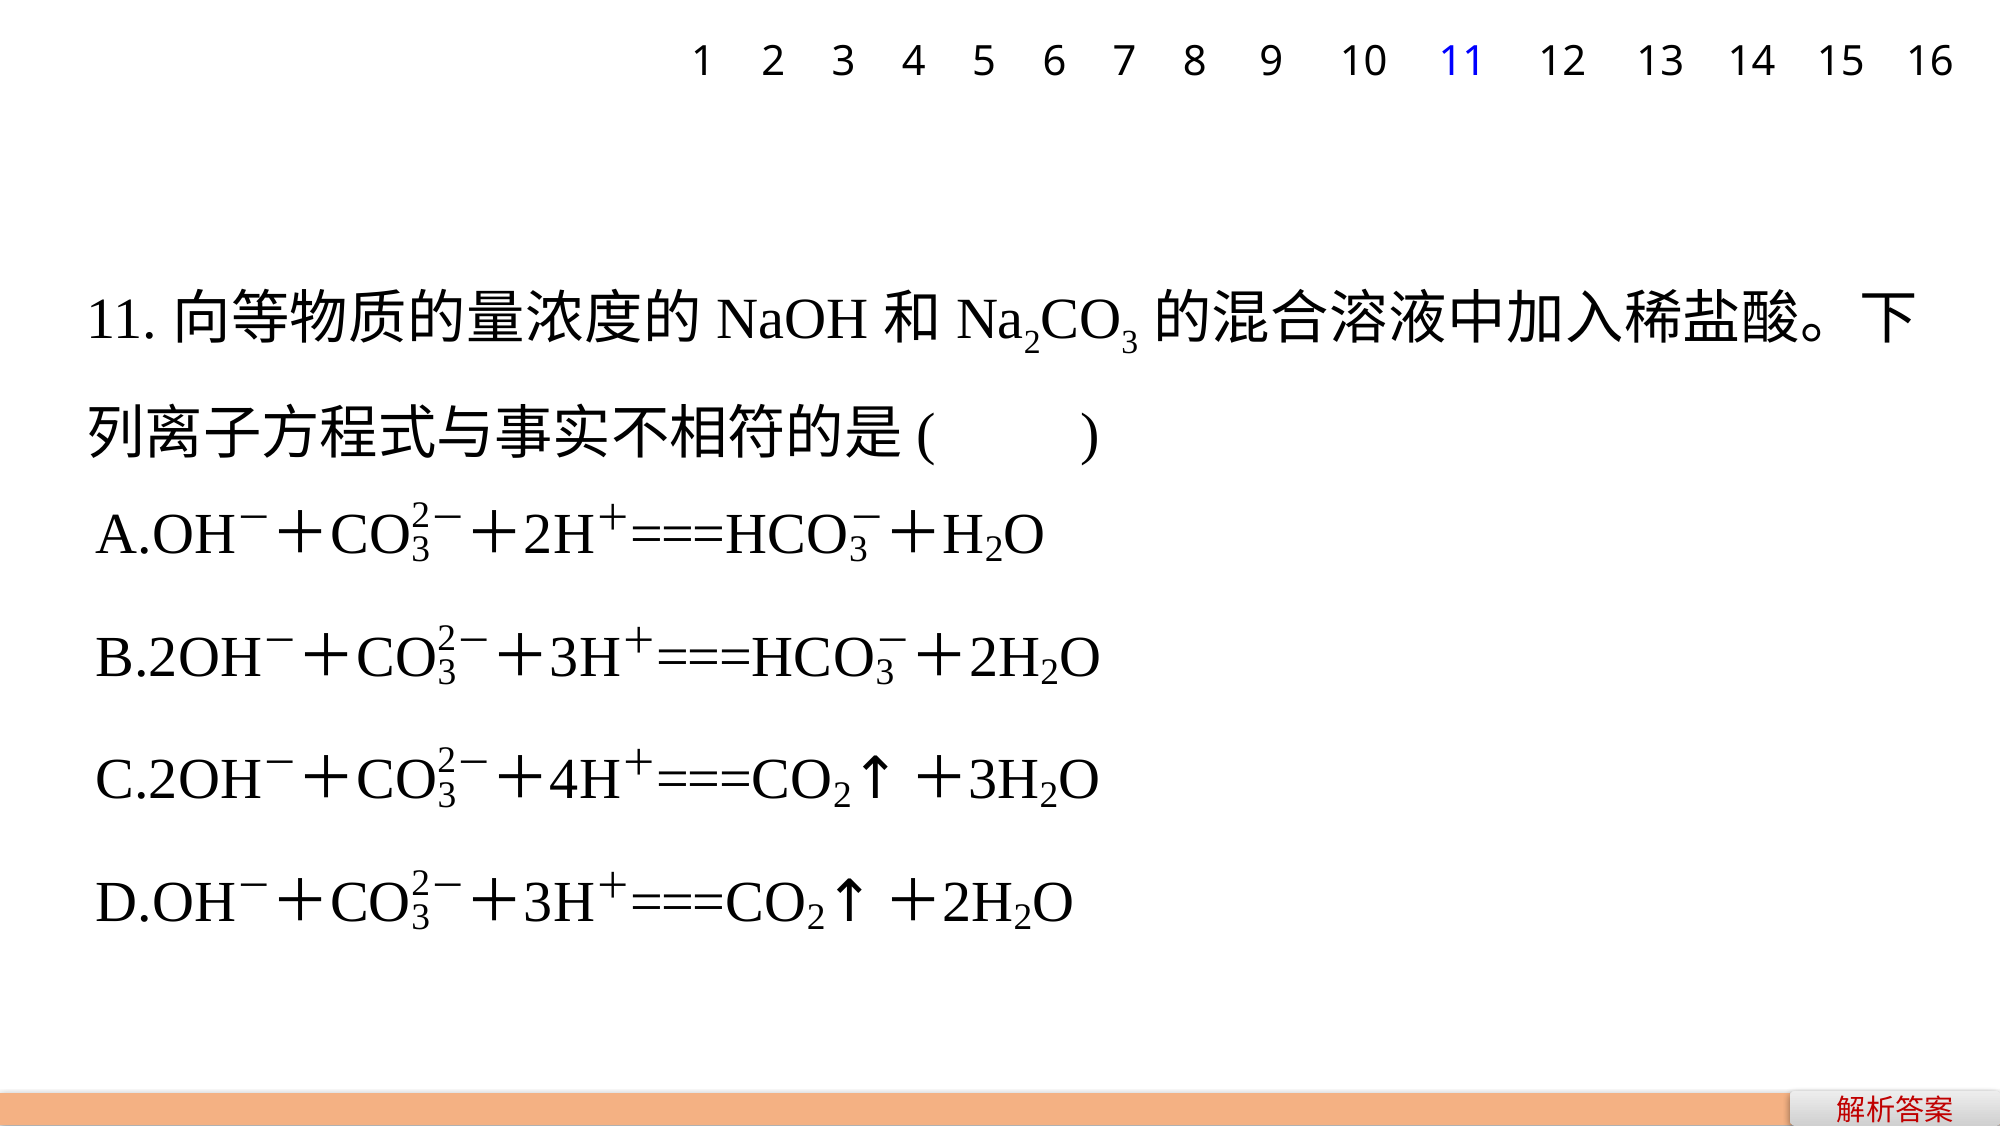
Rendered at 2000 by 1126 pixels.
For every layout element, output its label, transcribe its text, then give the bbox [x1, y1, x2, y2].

text_box 9 [1235, 11, 1308, 106]
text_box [95, 492, 1222, 1048]
text_box 8 [1165, 11, 1225, 106]
text_box 13 [1619, 11, 1702, 106]
text_box 12 [1516, 11, 1609, 106]
text_box 14 [1712, 11, 1791, 106]
text_box 1 [673, 11, 733, 106]
text_box 5 [954, 11, 1014, 106]
text_box 10 [1318, 11, 1409, 106]
text_box 11 [1420, 11, 1506, 106]
text_box [0, 1092, 1787, 1126]
text_box 15 [1801, 11, 1880, 106]
text_box 16 [1890, 11, 1969, 106]
text_box 2 [743, 11, 804, 106]
text_box 3 [814, 11, 874, 106]
text_box 6 [1024, 11, 1084, 106]
text_box 11.向等物质的量浓度的NaOH和Na2CO3的混合溶液中加入稀盐酸。下列离子方程式与事实不相符的是( ) [72, 233, 1933, 473]
text_box 4 [884, 11, 944, 106]
text_box 7 [1095, 11, 1155, 106]
text_box 解析答案 [1788, 1089, 2000, 1126]
